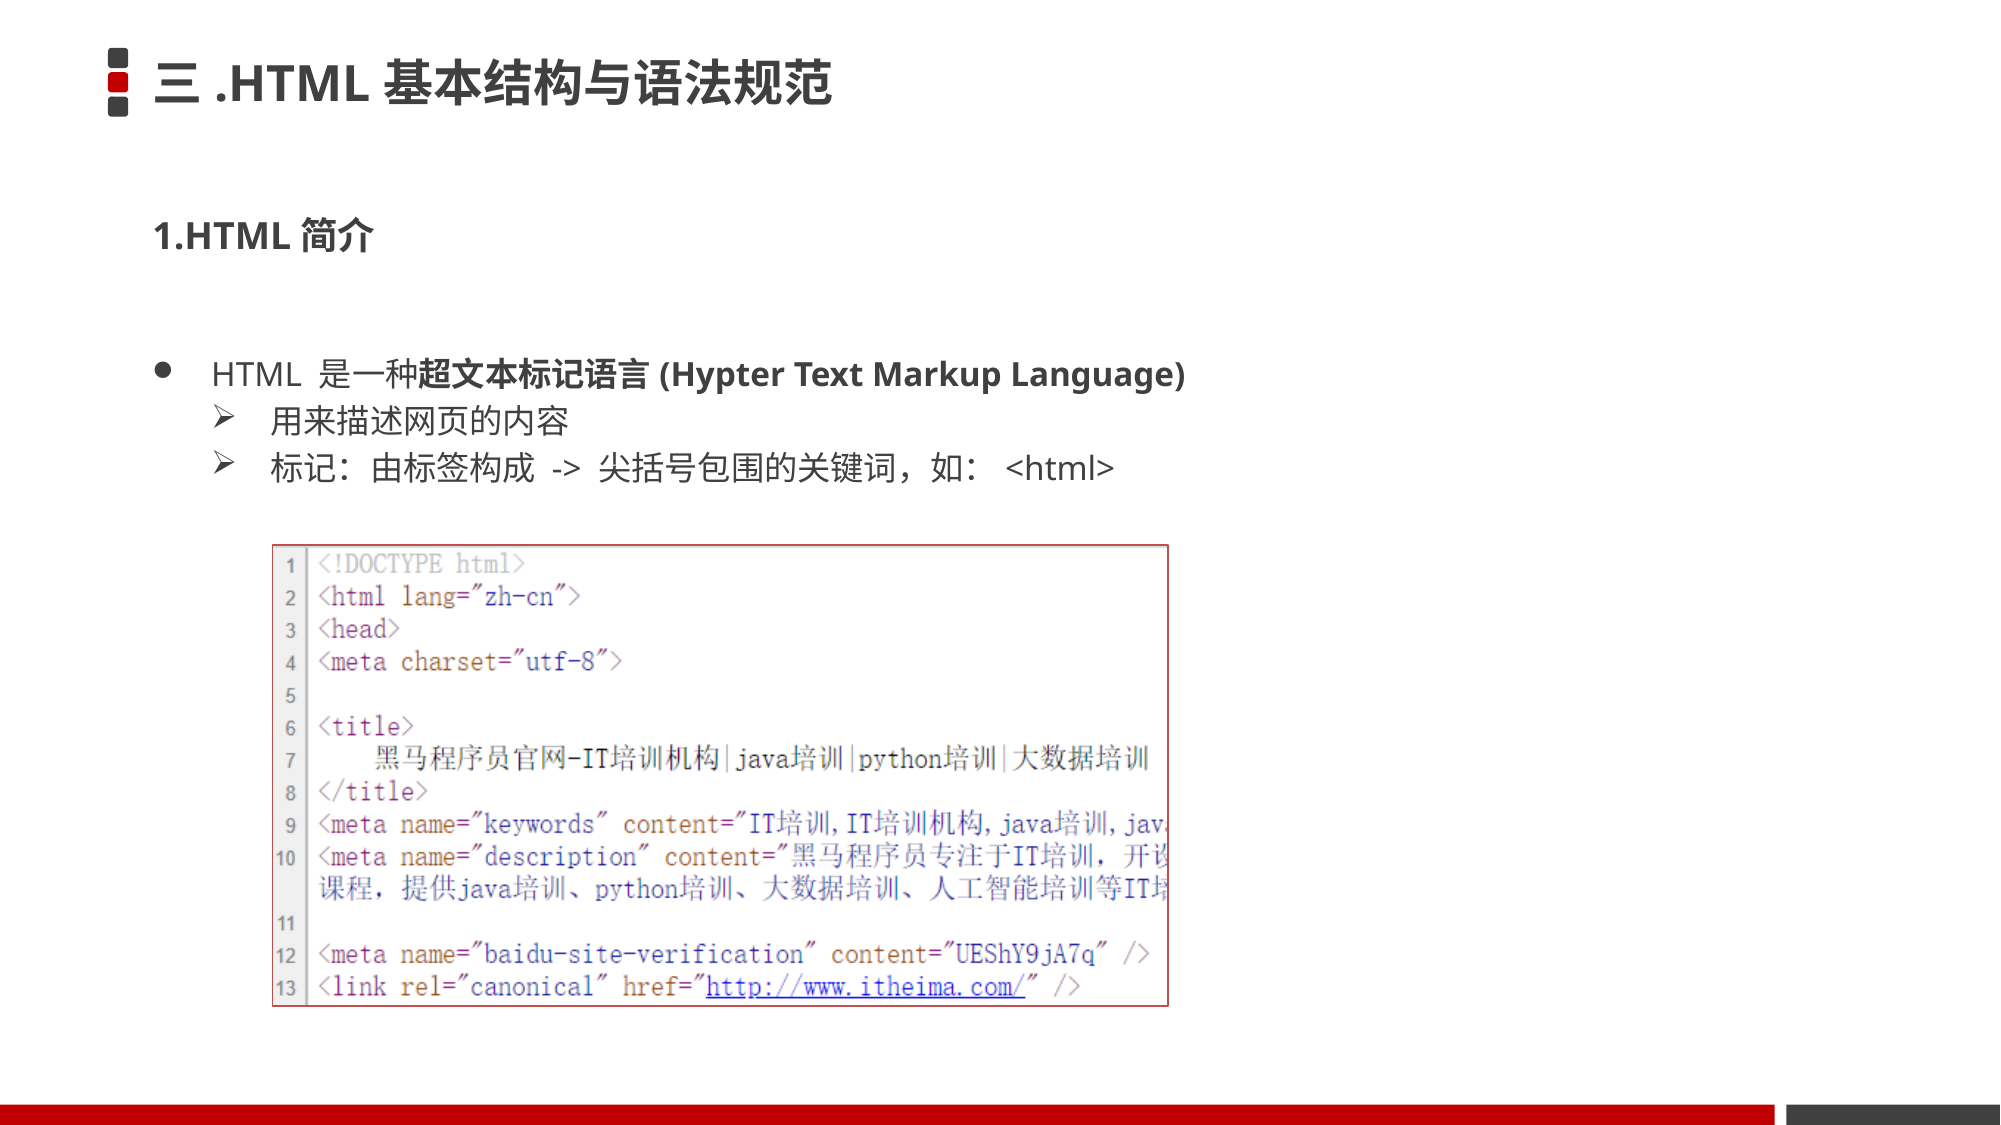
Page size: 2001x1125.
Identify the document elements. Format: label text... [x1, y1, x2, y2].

picture [273, 545, 1168, 1006]
list 1.HTML简介 [137, 192, 1753, 277]
title 三.HTML基本结构与语法规范 [137, 38, 1577, 124]
list HTML 是一种超文本标记语言(Hypter Text Markup Language) 用来描述网页的内容 标记：由标签构成 -> 尖括号包围的关键词，如：<html> [137, 326, 1611, 546]
